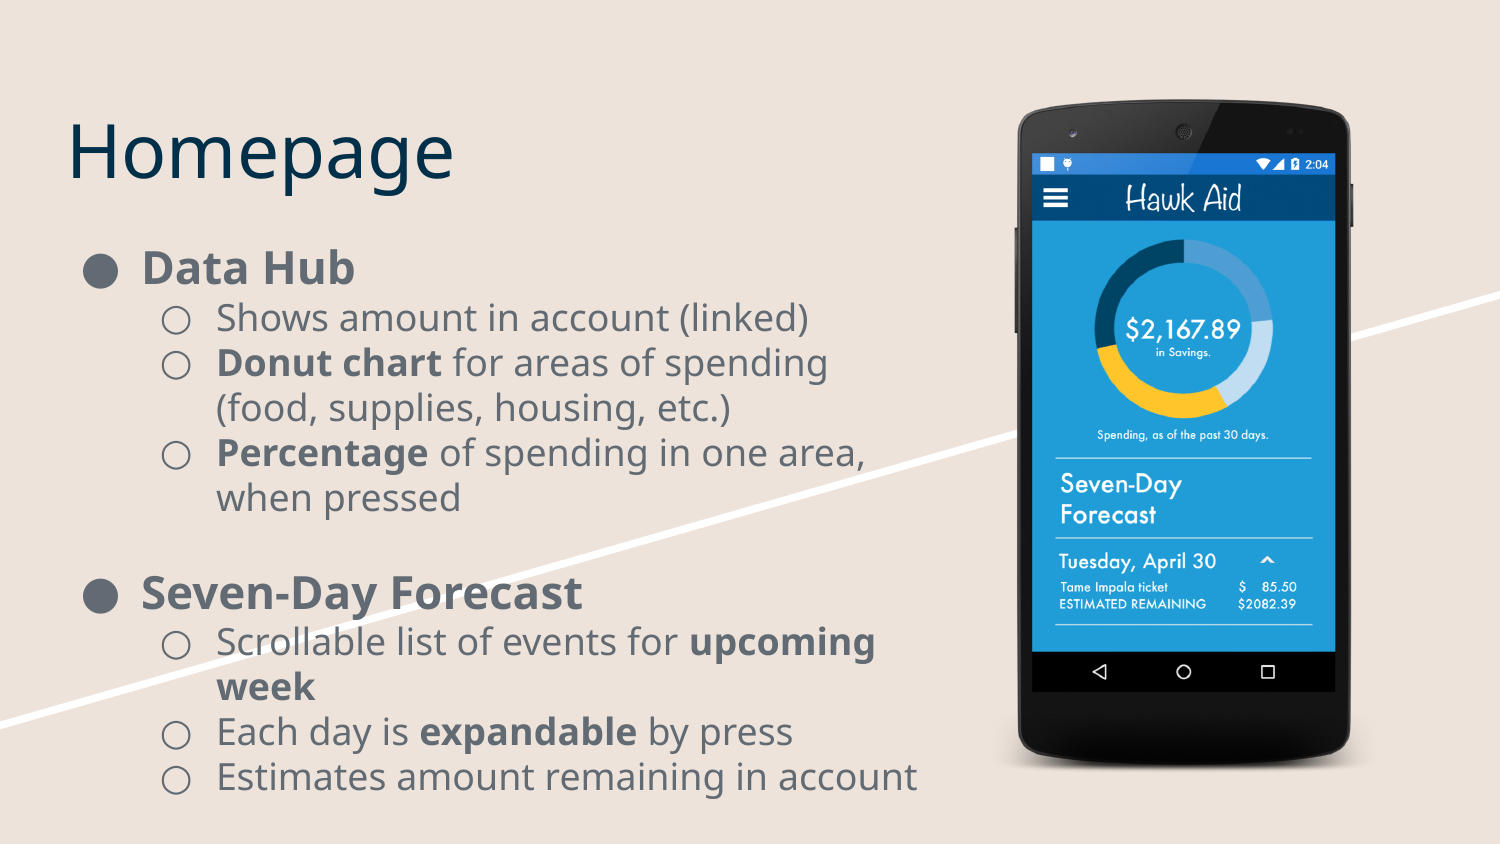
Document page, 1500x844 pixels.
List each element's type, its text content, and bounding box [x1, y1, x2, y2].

picture [991, 98, 1376, 774]
text_box Data Hub Shows amount in account (linked) Donut chart for areas of spending (food, supplies, housing, etc.) Percentage of spending in one area, when pressed Seven-Day Forecast Scrollable list of events for upcoming week Each day is expandable by press Estimates amount remaining in account [51, 223, 953, 797]
title Homepage [51, 88, 1449, 205]
